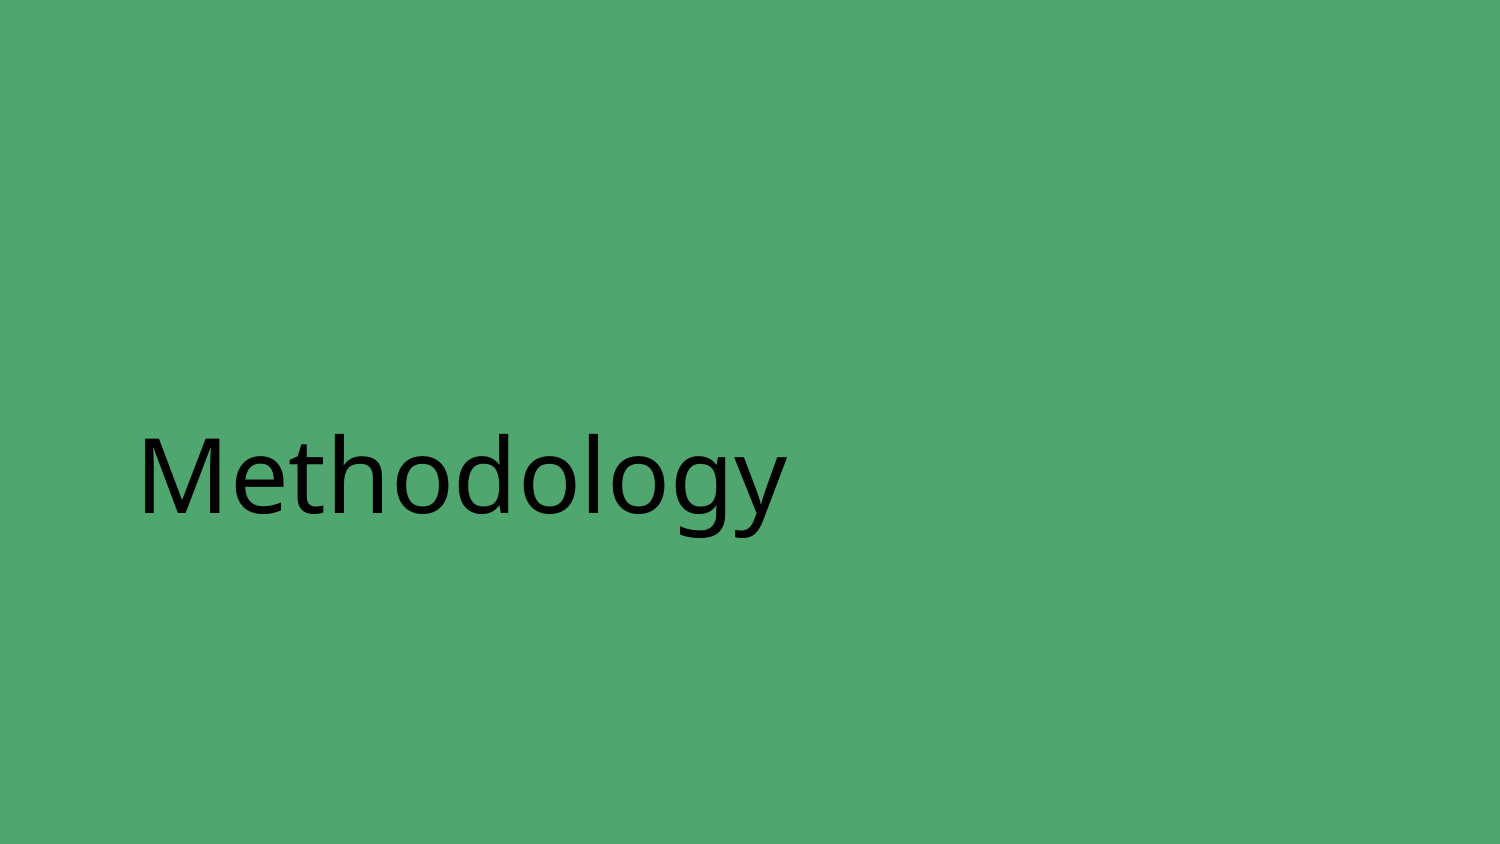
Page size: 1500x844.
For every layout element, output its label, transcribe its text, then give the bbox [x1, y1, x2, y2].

list Methodology [135, 120, 1442, 535]
